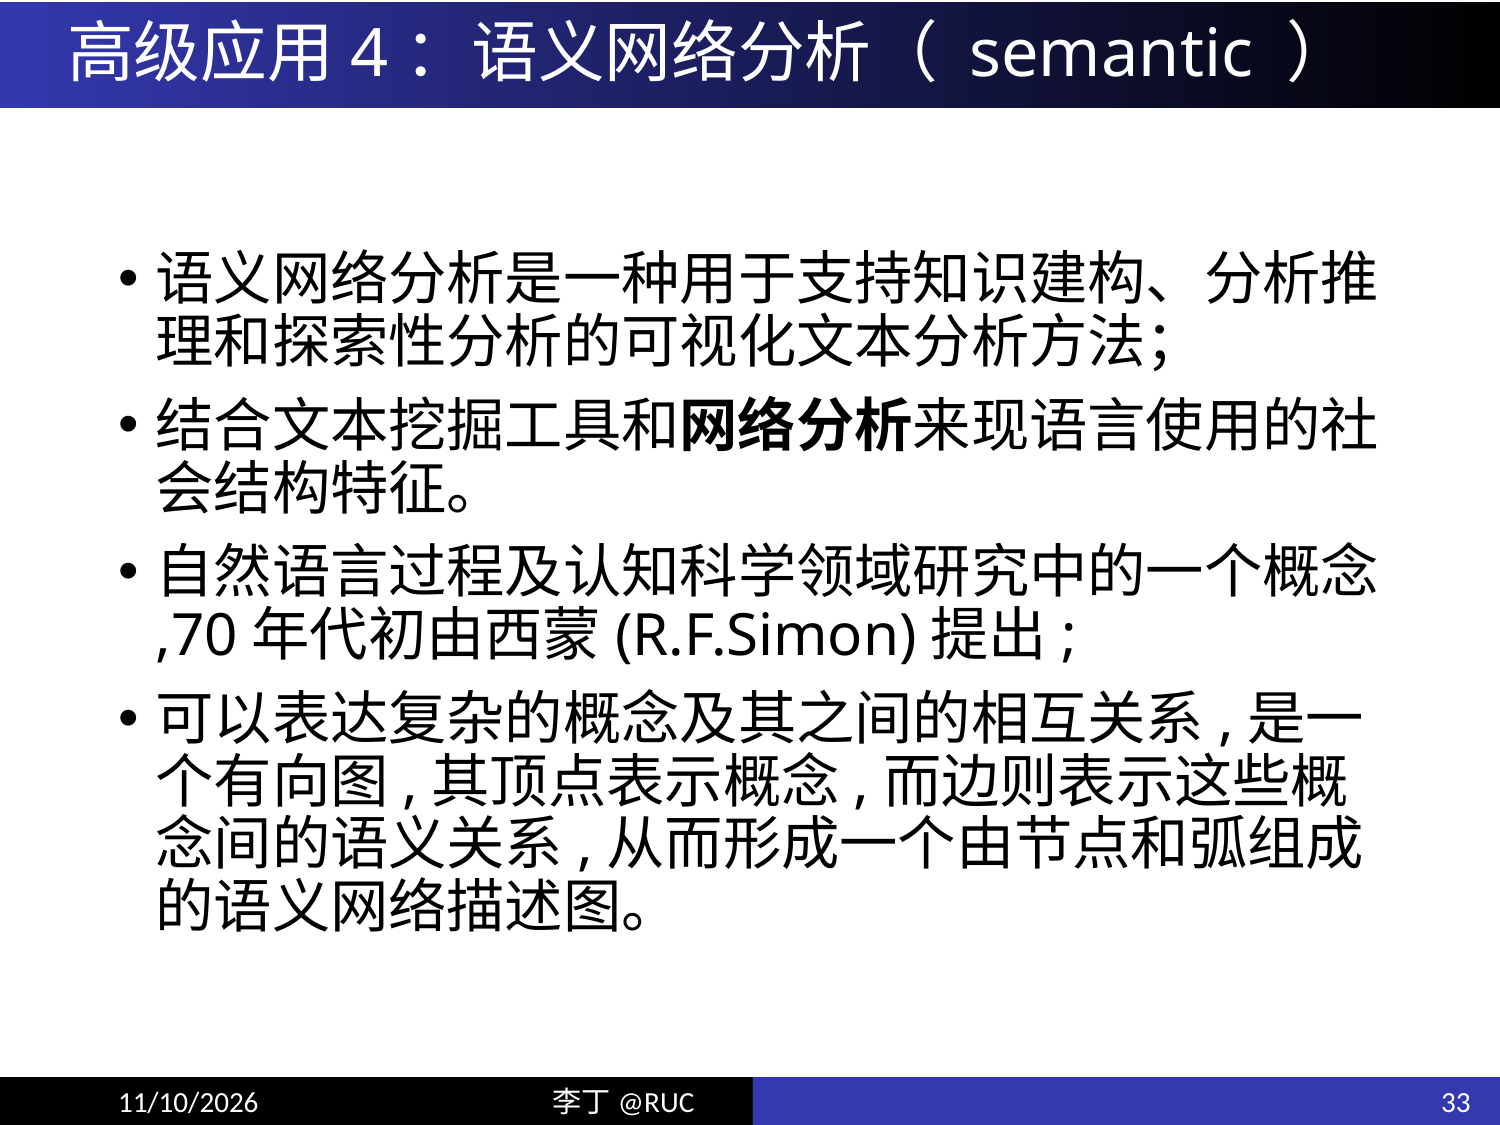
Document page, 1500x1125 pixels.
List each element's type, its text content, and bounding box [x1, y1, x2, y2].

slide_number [103, 1088, 441, 1114]
picture [0, 1077, 1500, 1125]
title 高级应用4：语义网络分析（ semantic ） [52, 17, 1459, 93]
footer 李丁@RUC [496, 1088, 750, 1114]
picture [0, 2, 1500, 108]
slide_number 33 [1396, 1083, 1486, 1120]
list 语义网络分析是一种用于支持知识建构、分析推 理和探索性分析的可视化文本分析方法； 结合文本挖掘工具和网络分析来现语言使用的社会结构特征。 自然语言过程及认知科学领域研究中的一个概念 ,70年代初由西蒙(R.F.Simon)提出; 可以表达复杂的概念及其之间的相互关系,是一 个有向图,其顶点表示概念,而边则表示这些概 念间的语义关系,从而形成一个由节点和弧组成的语义网络描述图。 [103, 123, 1397, 1067]
